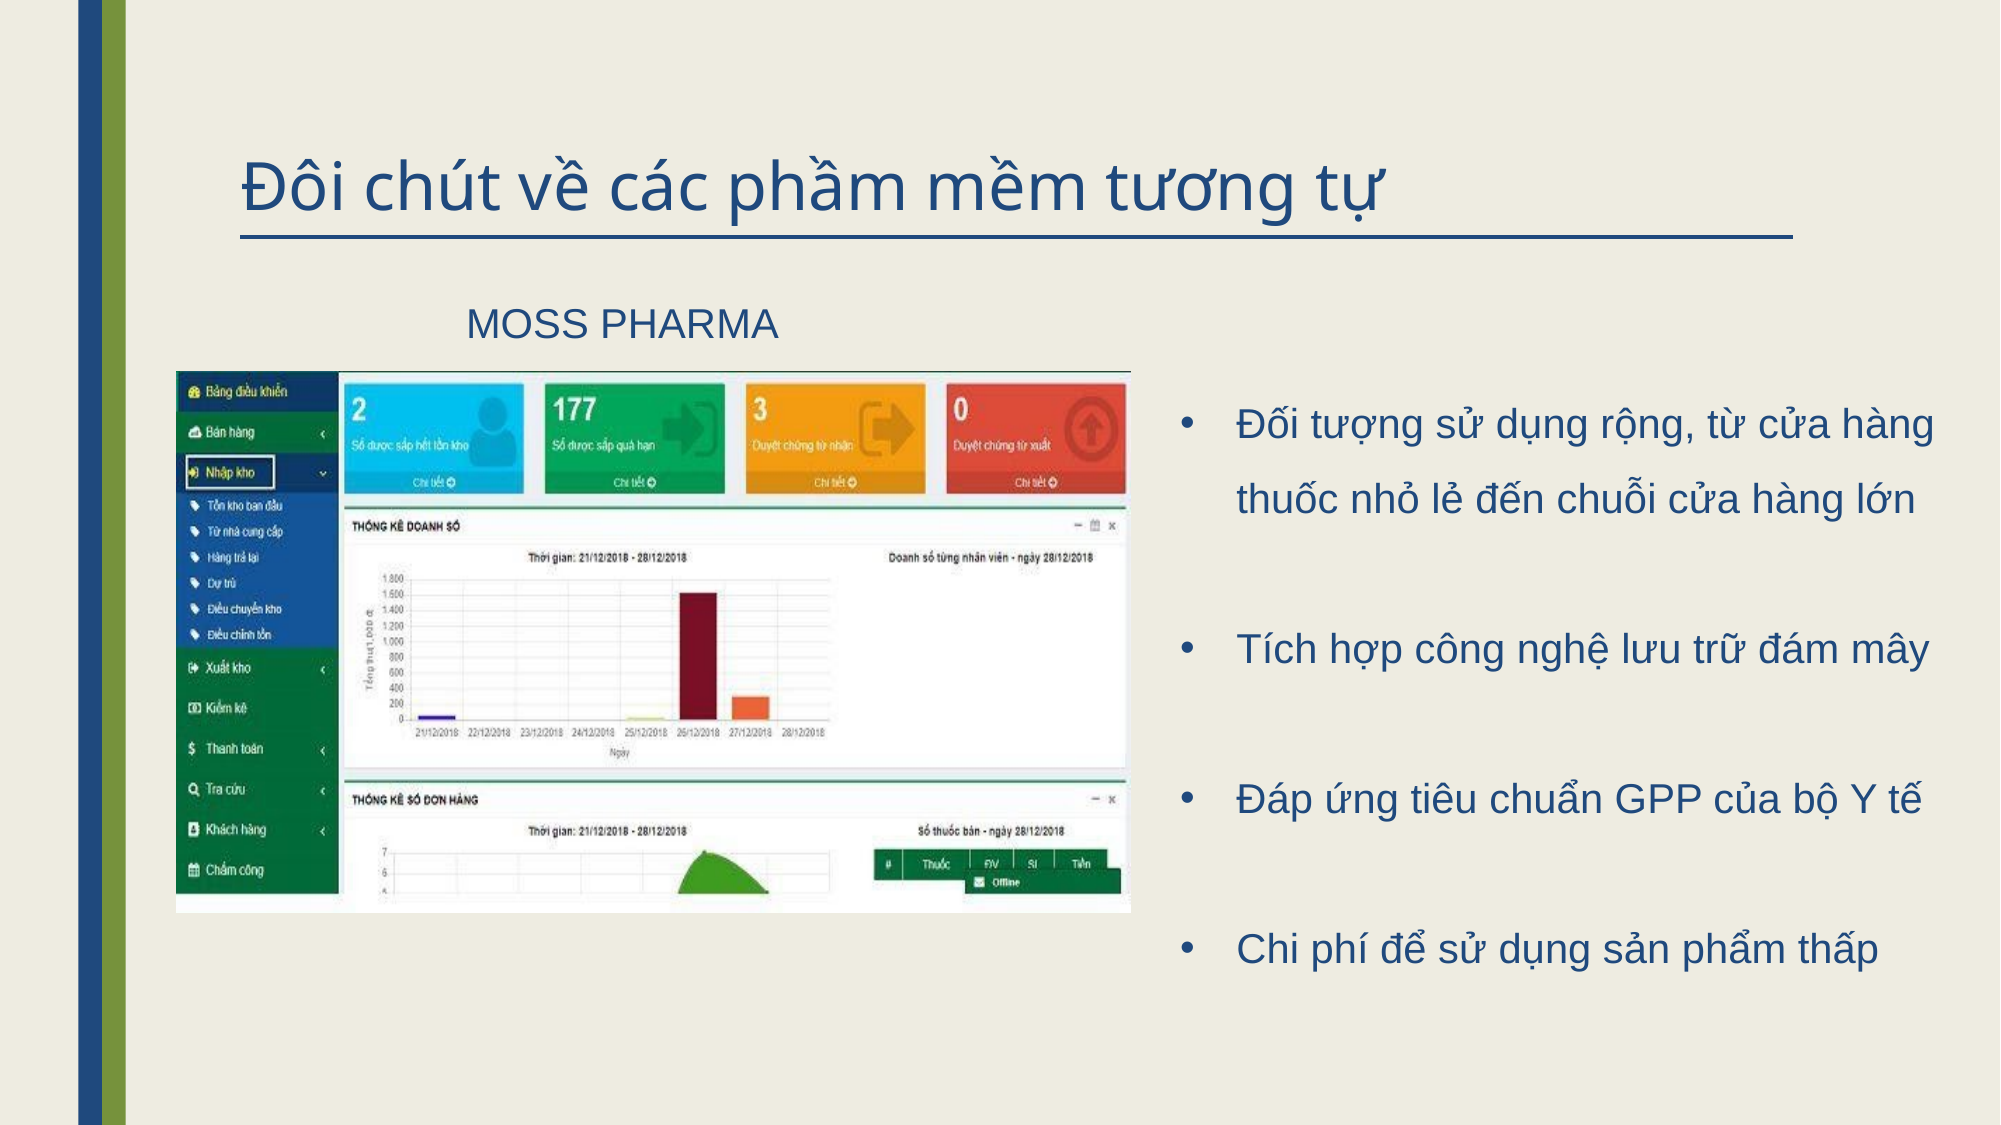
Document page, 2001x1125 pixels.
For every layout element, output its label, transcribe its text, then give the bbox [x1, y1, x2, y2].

title Đôi chút về các phầm mềm tương tự [225, 146, 1800, 265]
picture [176, 371, 1131, 913]
text_box Đối tượng sử dụng rộng, từ cửa hàng thuốc nhỏ lẻ đến chuỗi cửa hàng lớn Tích hợp công nghệ lưu trữ đám mây Đáp ứng tiêu chuẩn GPP của bộ Y tế Chi phí để sử dụng sản phẩm thấp [1165, 364, 1975, 1066]
text_box MOSS PHARMA [451, 264, 921, 365]
